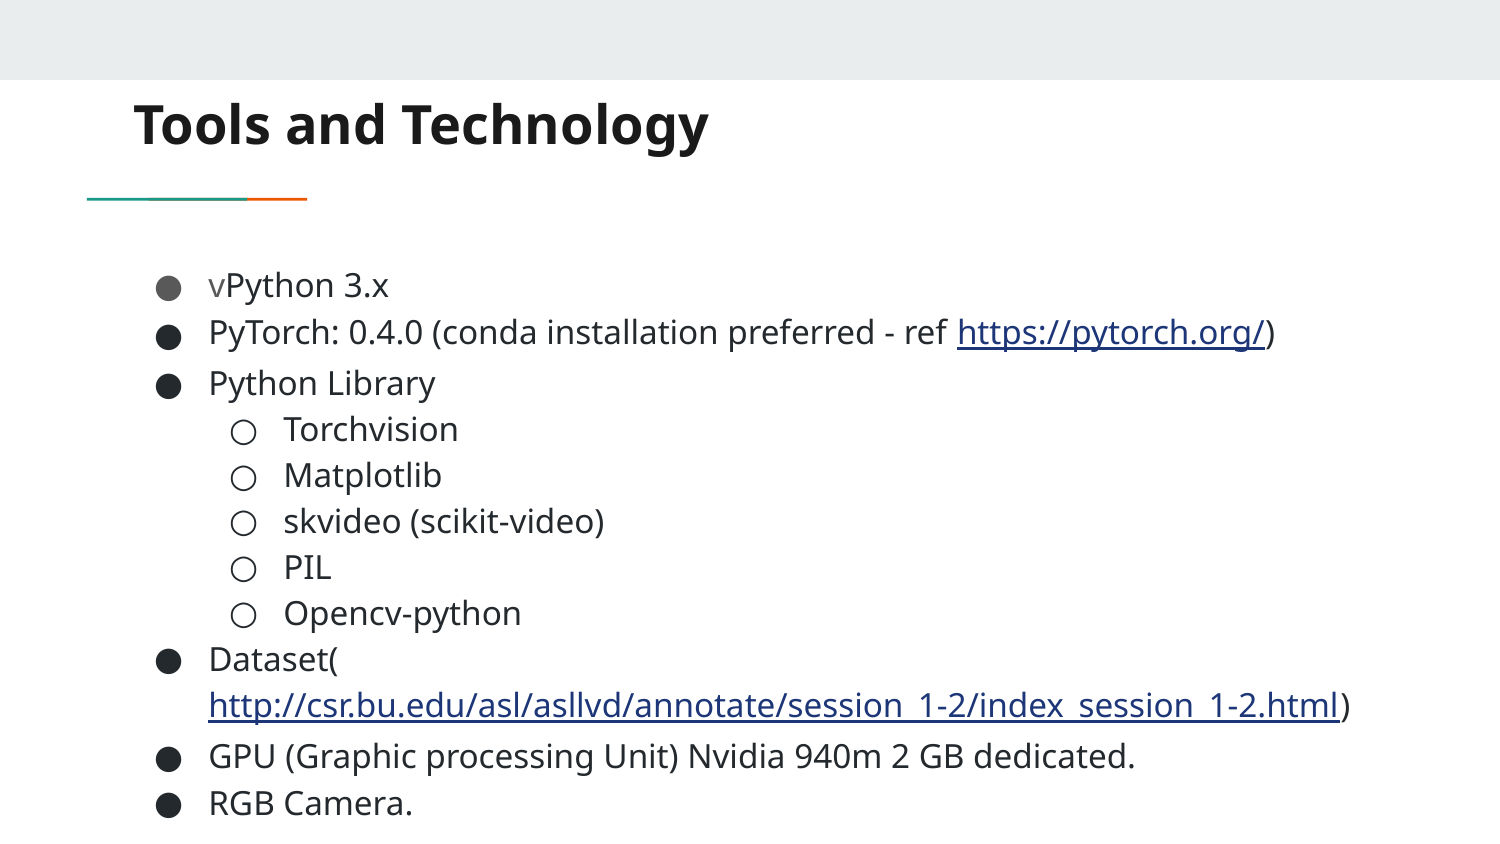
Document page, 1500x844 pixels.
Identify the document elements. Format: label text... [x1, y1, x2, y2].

list vPython 3.x PyTorch: 0.4.0 (conda installation preferred - ref https://pytorch.org/) Python Library Torchvision Matplotlib skvideo (scikit-video) PIL Opencv-python Dataset(http://csr.bu.edu/asl/asllvd/annotate/session_1-2/index_session_1-2.html) GPU (Graphic processing Unit) Nvidia 940m 2 GB dedicated. RGB Camera. [118, 243, 1397, 819]
title Tools and Technology [118, 75, 1277, 183]
